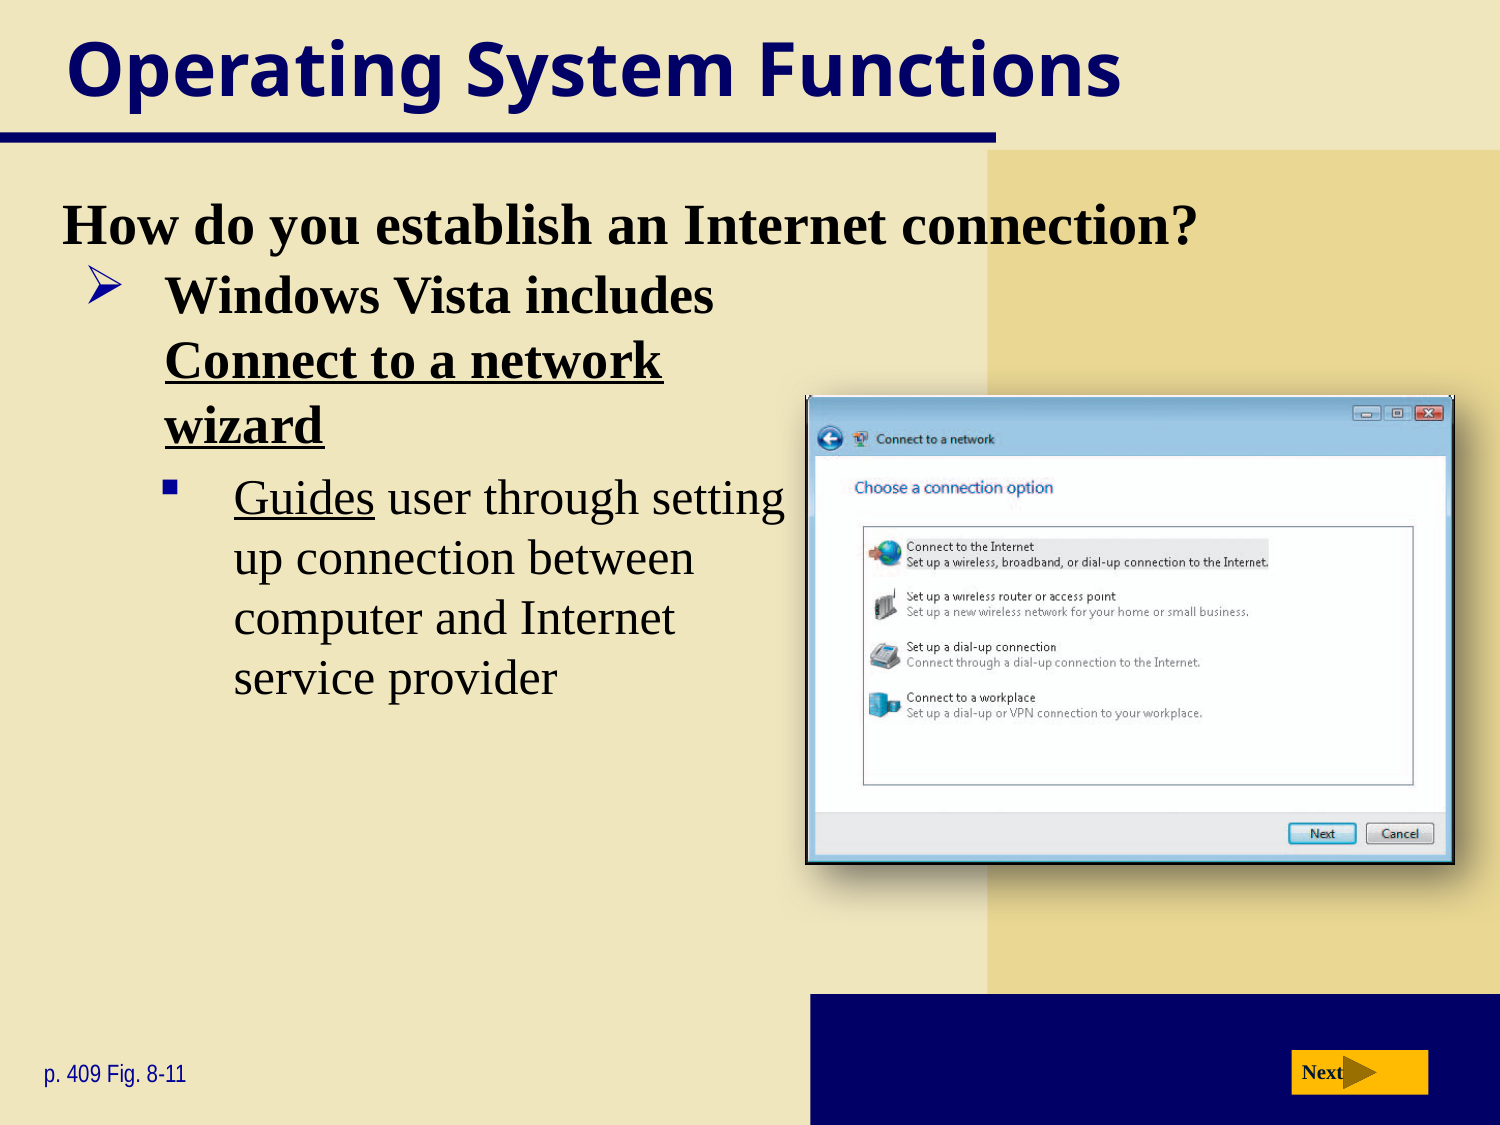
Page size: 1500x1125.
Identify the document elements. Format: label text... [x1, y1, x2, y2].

list How do you establish an Internet connection? [47, 178, 1457, 277]
title Operating System Functions [49, 0, 1459, 133]
text_box p. 409 Fig. 8-11 [29, 1050, 284, 1095]
text_box Windows Vista includes Connect to a network wizard Guides user through setting up connection between computer and Internet service provider [49, 251, 801, 568]
picture [805, 395, 1455, 865]
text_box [1286, 1049, 1429, 1095]
